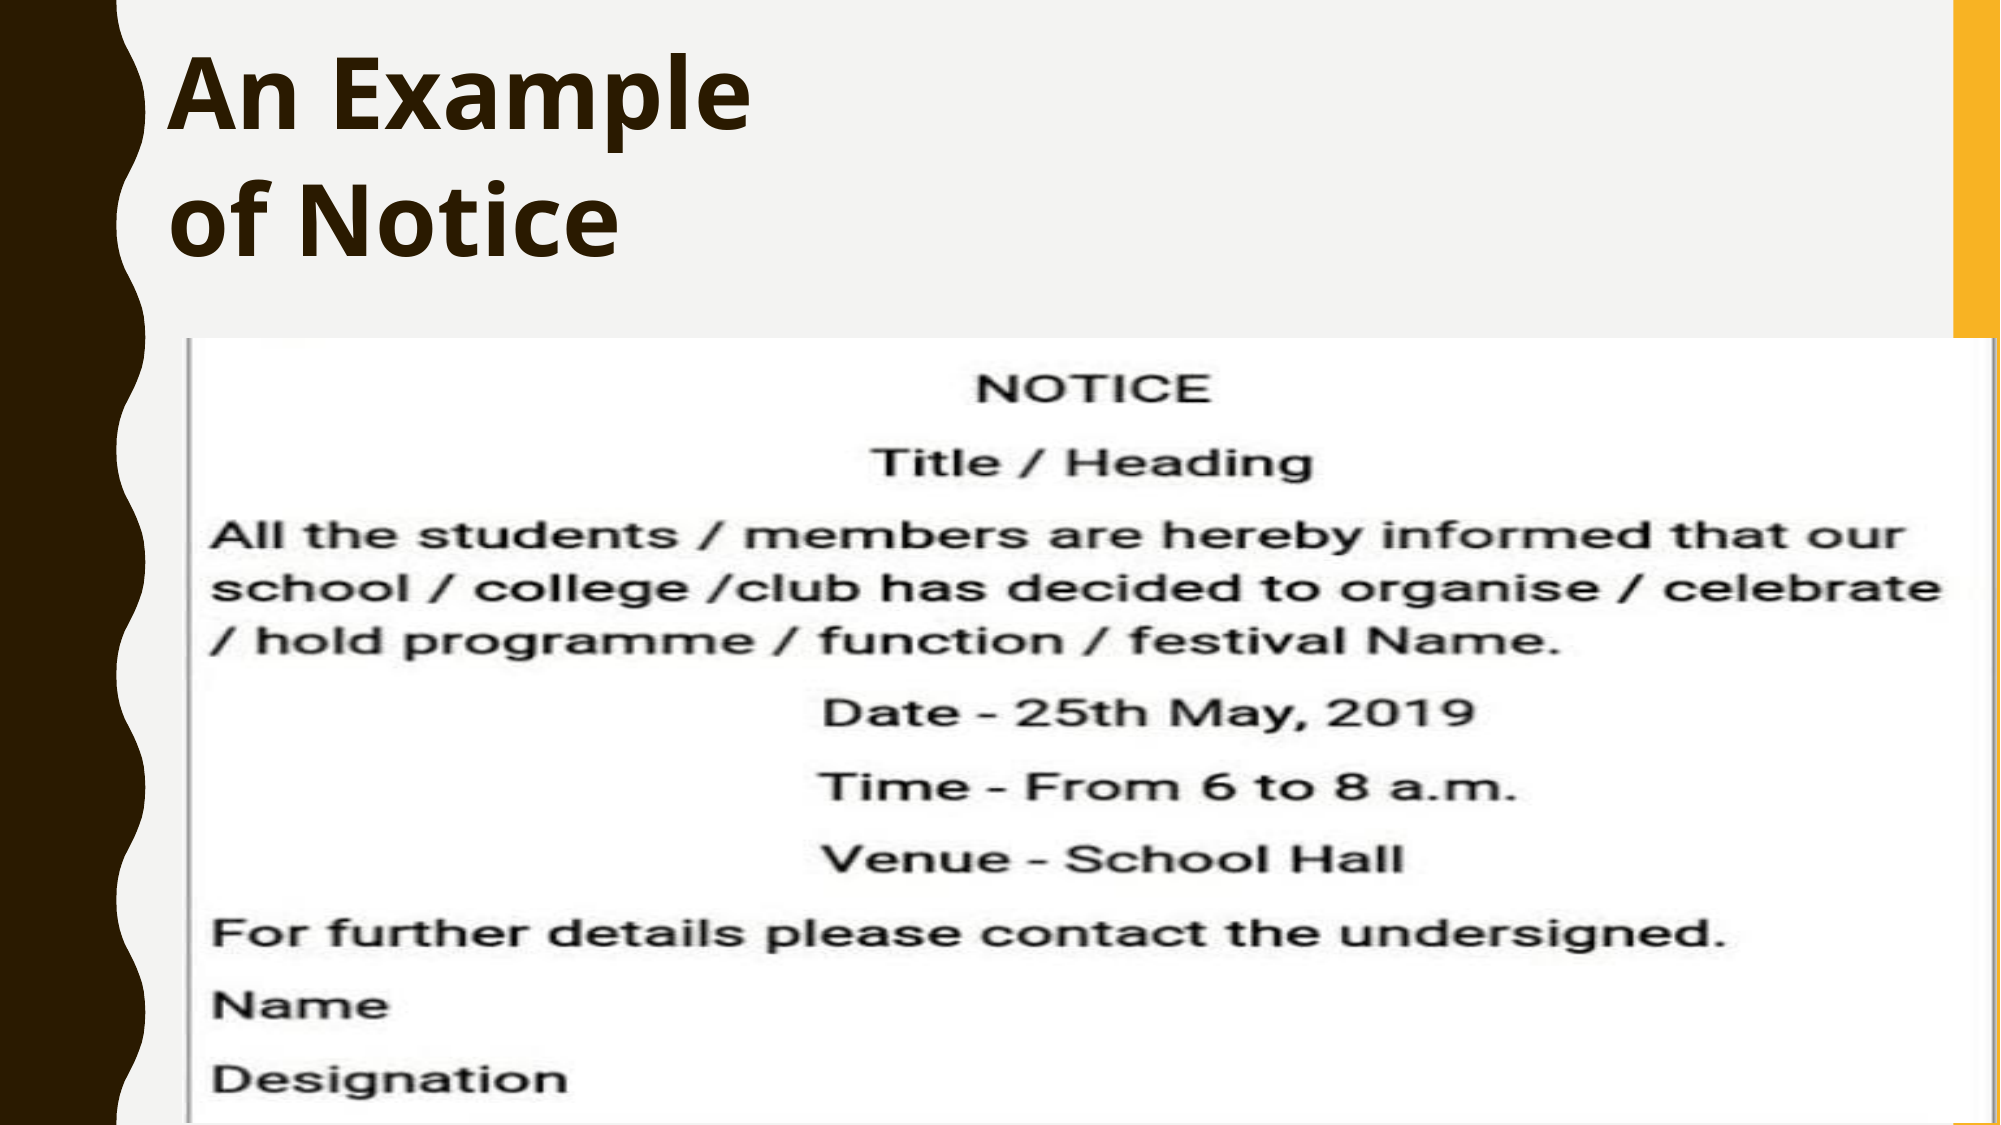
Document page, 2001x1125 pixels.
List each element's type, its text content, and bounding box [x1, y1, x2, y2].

title An Example of Notice [152, 0, 880, 372]
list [182, 338, 1997, 1123]
